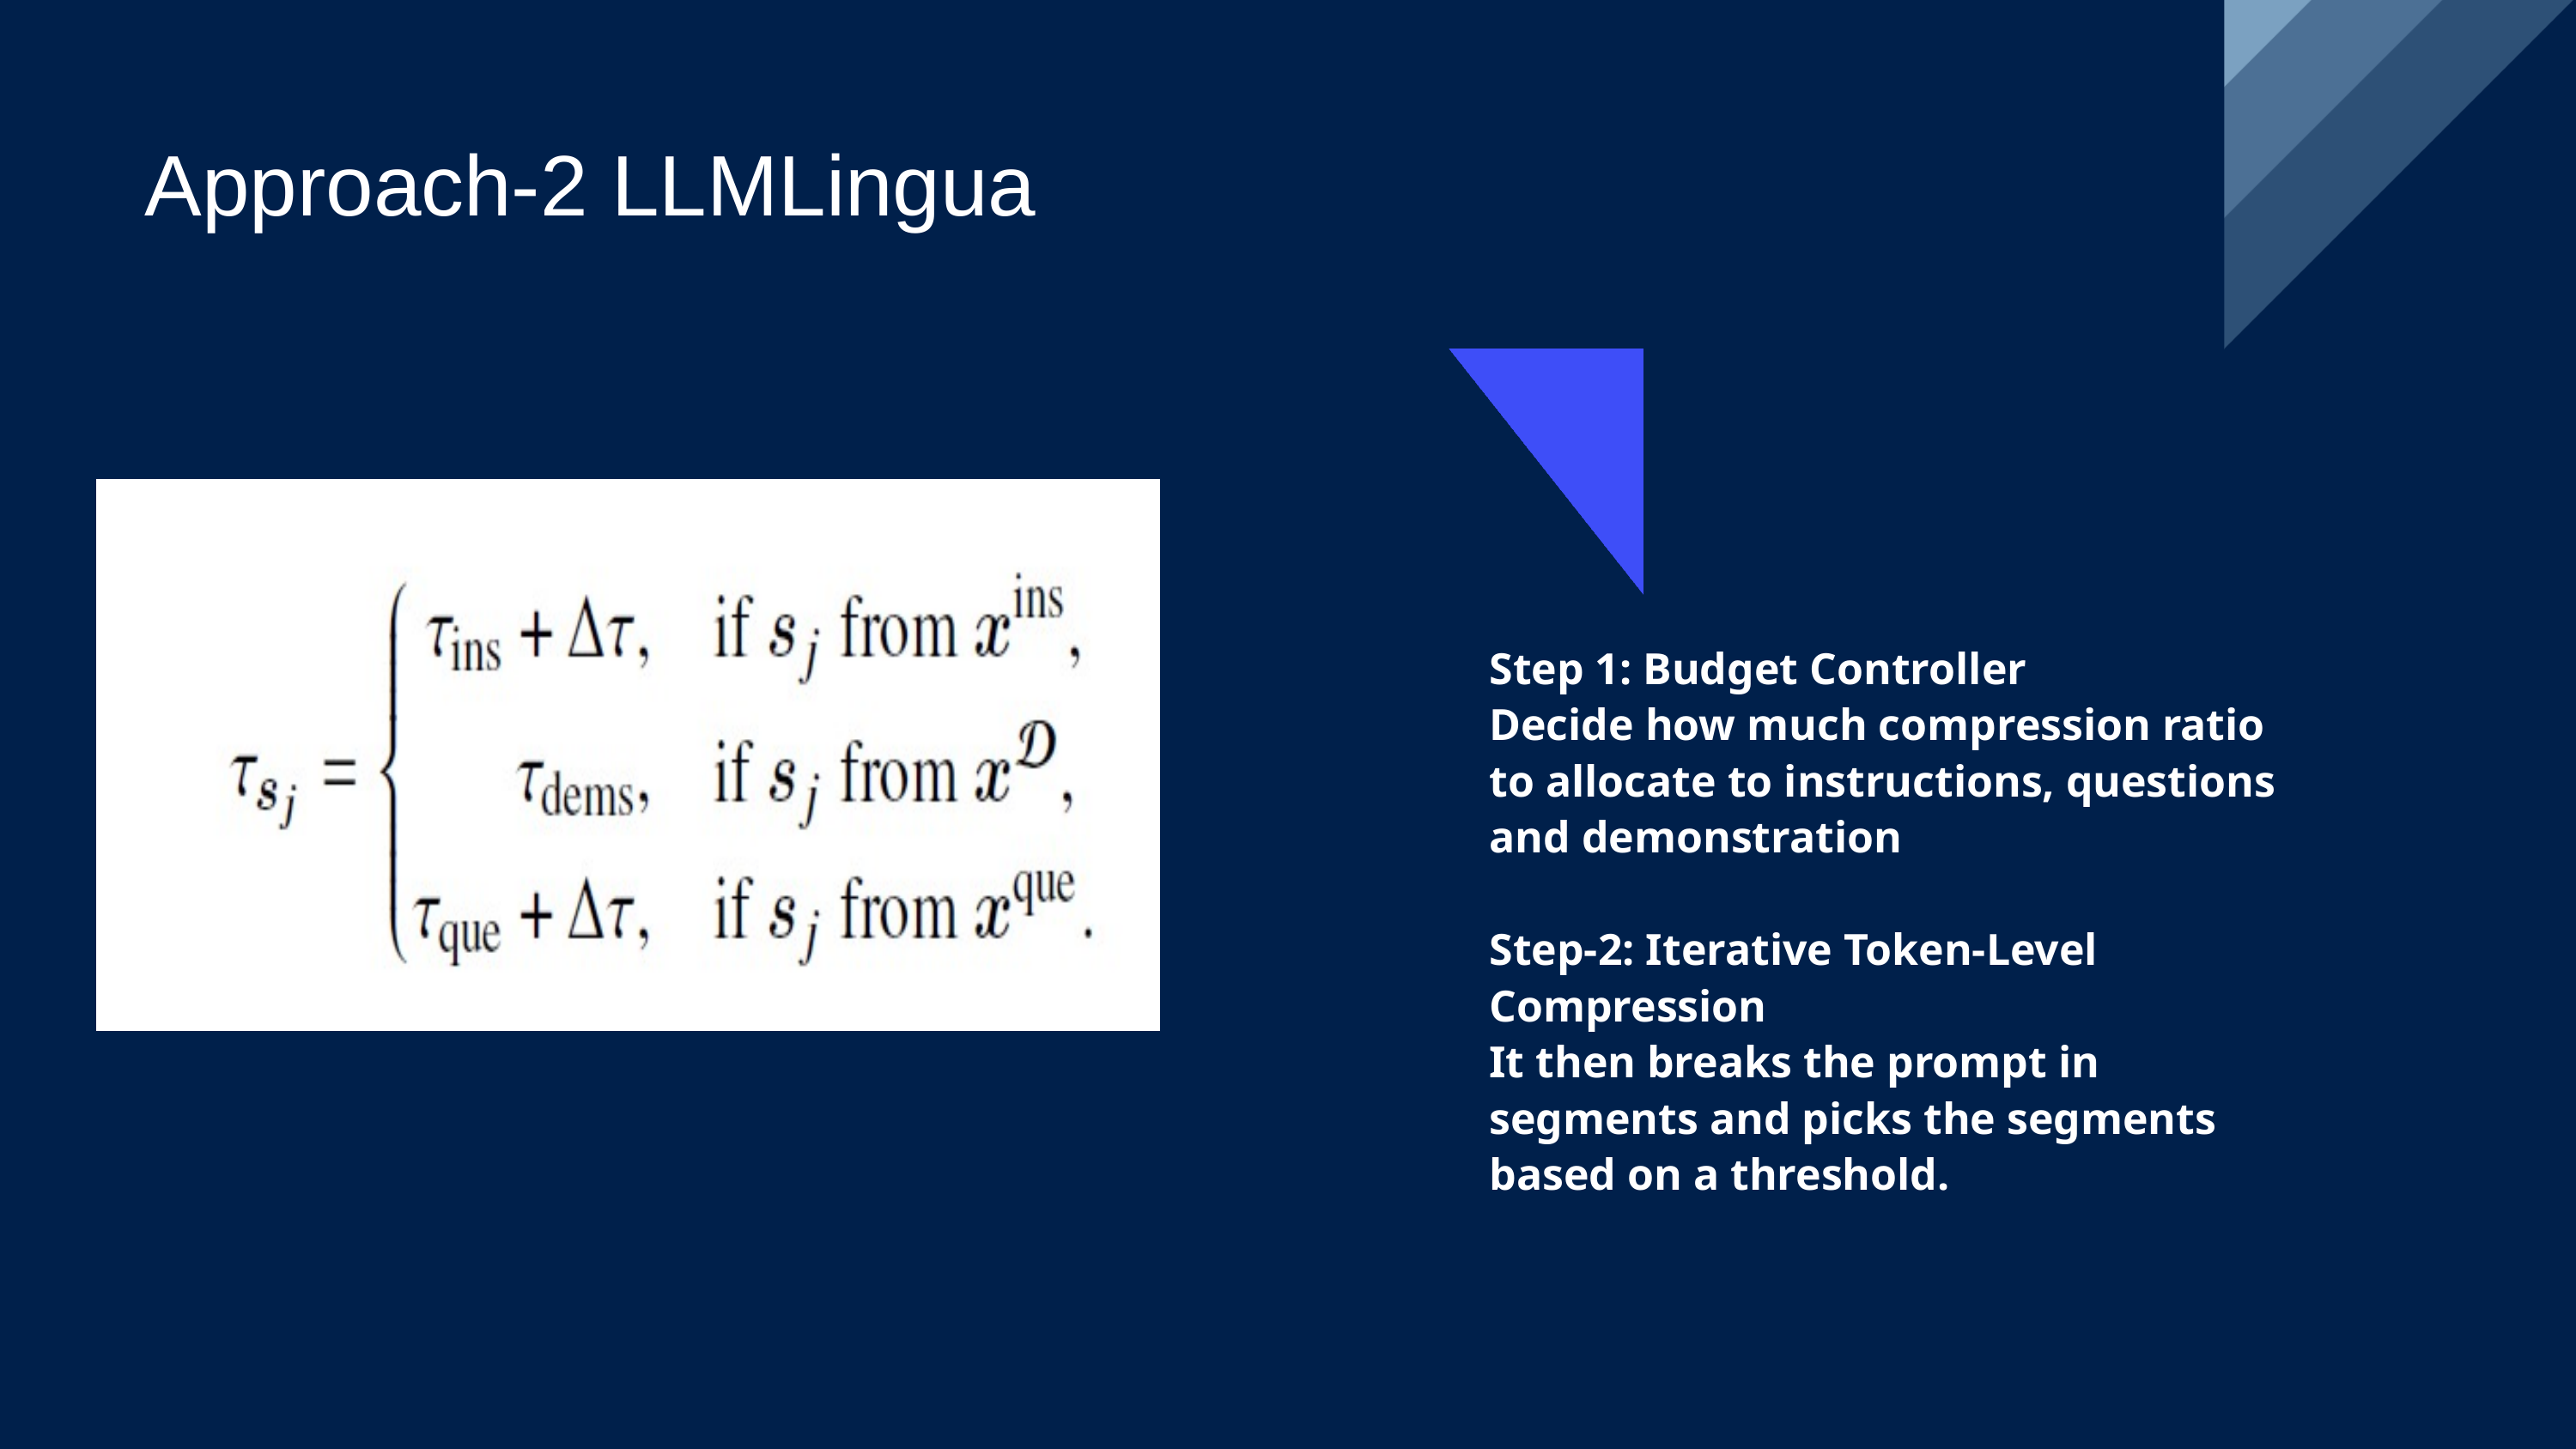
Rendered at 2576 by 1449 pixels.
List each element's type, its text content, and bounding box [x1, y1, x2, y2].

text_box Approach-2 LLMLingua [144, 130, 2339, 233]
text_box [1449, 349, 2372, 1137]
picture [96, 479, 1160, 1031]
text_box [2224, 0, 2576, 349]
